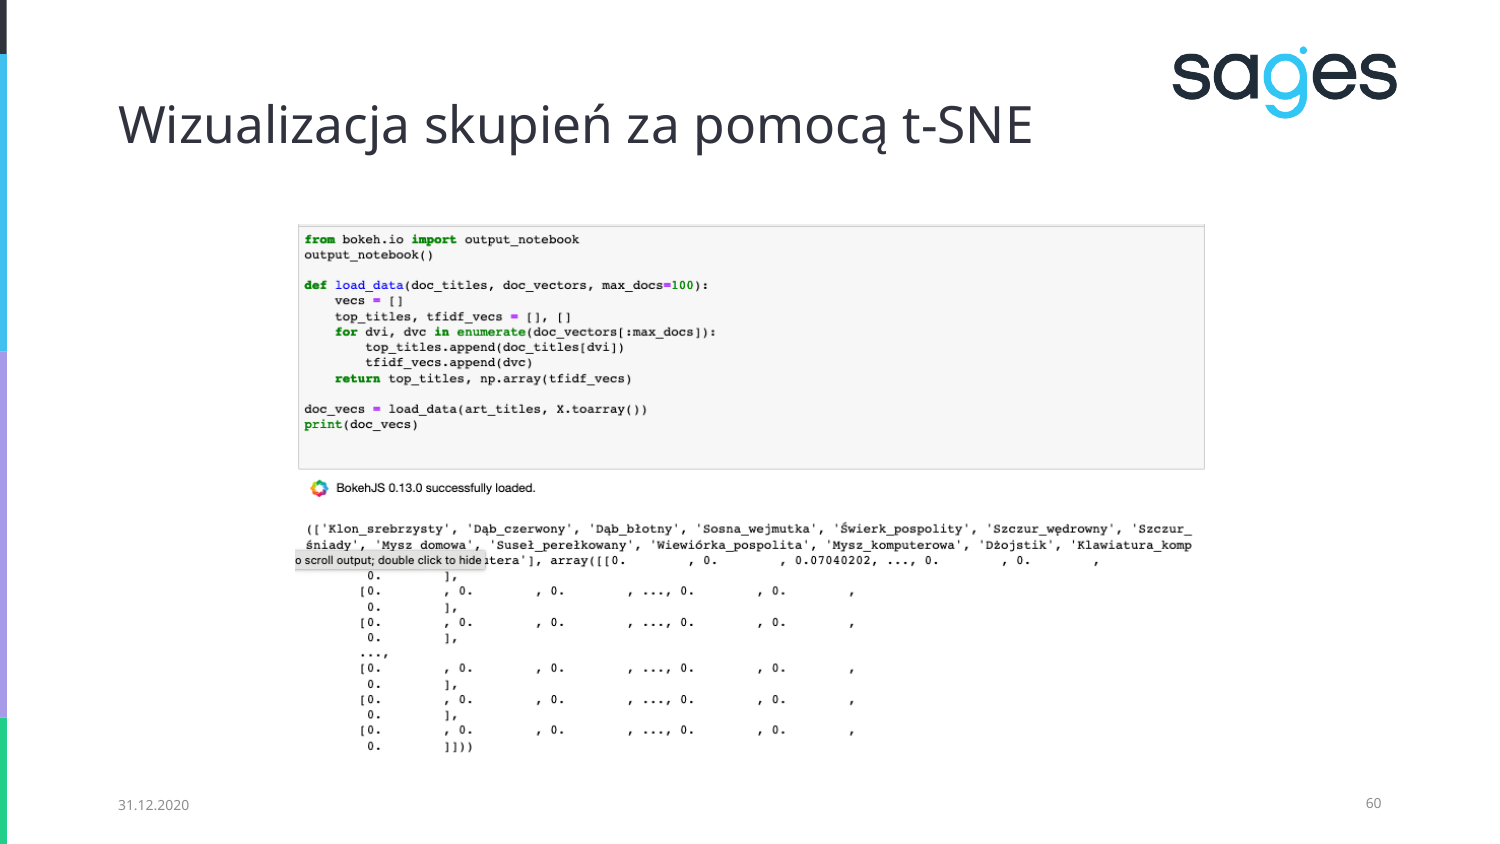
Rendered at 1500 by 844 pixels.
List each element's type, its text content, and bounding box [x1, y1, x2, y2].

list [295, 224, 1205, 761]
title Wizualizacja skupień za pomocą t-SNE [103, 44, 1397, 208]
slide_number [103, 782, 441, 827]
slide_number ‹#› [1059, 782, 1397, 827]
